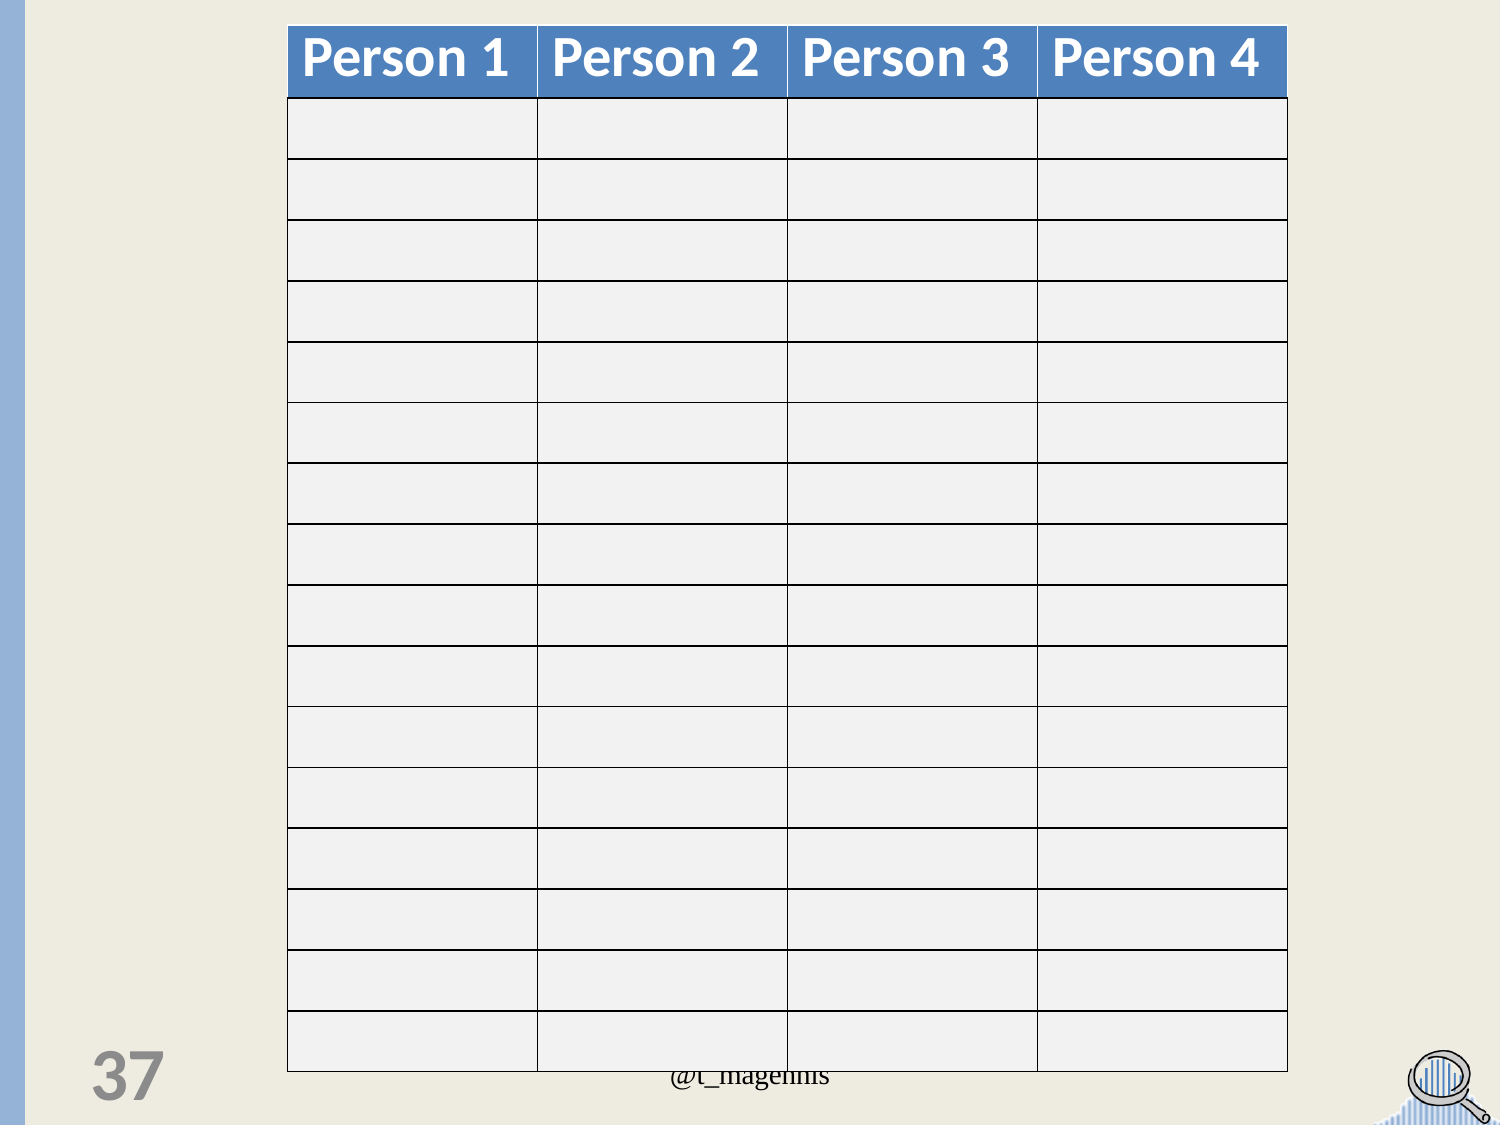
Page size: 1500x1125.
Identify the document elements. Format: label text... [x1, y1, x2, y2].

table_cell [538, 403, 787, 462]
table_cell [288, 829, 537, 888]
table_cell [288, 768, 537, 827]
table_cell [788, 221, 1037, 280]
table_cell [1038, 890, 1287, 949]
table_cell [1038, 160, 1287, 219]
table_cell [288, 586, 537, 645]
table_cell [538, 221, 787, 280]
table_cell [1038, 343, 1287, 402]
table_cell [1038, 647, 1287, 706]
table_cell [788, 586, 1037, 645]
table_cell [538, 99, 787, 158]
table_cell [288, 1012, 537, 1071]
table_cell [1038, 951, 1287, 1010]
table_cell [288, 403, 537, 462]
table_cell [1038, 99, 1287, 158]
table_cell [788, 343, 1037, 402]
table_cell [1038, 829, 1287, 888]
table_cell [788, 464, 1037, 523]
table_cell [1038, 282, 1287, 341]
table_cell [288, 99, 537, 158]
table_cell [538, 343, 787, 402]
table_cell [288, 464, 537, 523]
table_cell [288, 221, 537, 280]
slide_number 37 [75, 1040, 425, 1100]
table_cell [538, 525, 787, 584]
table_cell [288, 951, 537, 1010]
table_cell [538, 160, 787, 219]
table_cell [1038, 1012, 1287, 1071]
table_cell [538, 890, 787, 949]
table_cell [788, 768, 1037, 827]
table_cell [288, 647, 537, 706]
table_cell [288, 707, 537, 767]
table_cell [788, 707, 1037, 767]
table_header Person 4 [1038, 26, 1287, 97]
table_cell [288, 525, 537, 584]
table_header Person 3 [788, 26, 1037, 97]
table_cell [788, 99, 1037, 158]
table_cell [538, 464, 787, 523]
table_cell [538, 1012, 787, 1042]
table_cell [288, 890, 537, 949]
table_cell [288, 160, 537, 219]
table_cell [788, 160, 1037, 219]
footer @t_magennis [512, 1042, 988, 1103]
table_cell [788, 525, 1037, 584]
table_cell [788, 403, 1037, 462]
table_cell [1038, 707, 1287, 767]
table_cell [1038, 586, 1287, 645]
table_header Person 2 [538, 26, 787, 97]
table_cell [538, 768, 787, 827]
table_header Person 1 [288, 26, 537, 97]
table_cell [1038, 525, 1287, 584]
table_cell [538, 707, 787, 767]
table_cell [538, 829, 787, 888]
table_cell [788, 951, 1037, 1010]
table_cell [788, 1012, 1037, 1071]
table_cell [788, 647, 1037, 706]
table_cell [538, 586, 787, 645]
table_cell [538, 951, 787, 1010]
table_cell [1038, 403, 1287, 462]
table_cell [788, 890, 1037, 949]
table_cell [288, 343, 537, 402]
table_cell [788, 282, 1037, 341]
picture [1374, 1046, 1500, 1125]
table_cell [538, 647, 787, 706]
table_cell [1038, 768, 1287, 827]
table_cell [1038, 464, 1287, 523]
table_cell [1038, 221, 1287, 280]
table_cell [538, 282, 787, 341]
table_cell [788, 829, 1037, 888]
table_cell [288, 282, 537, 341]
